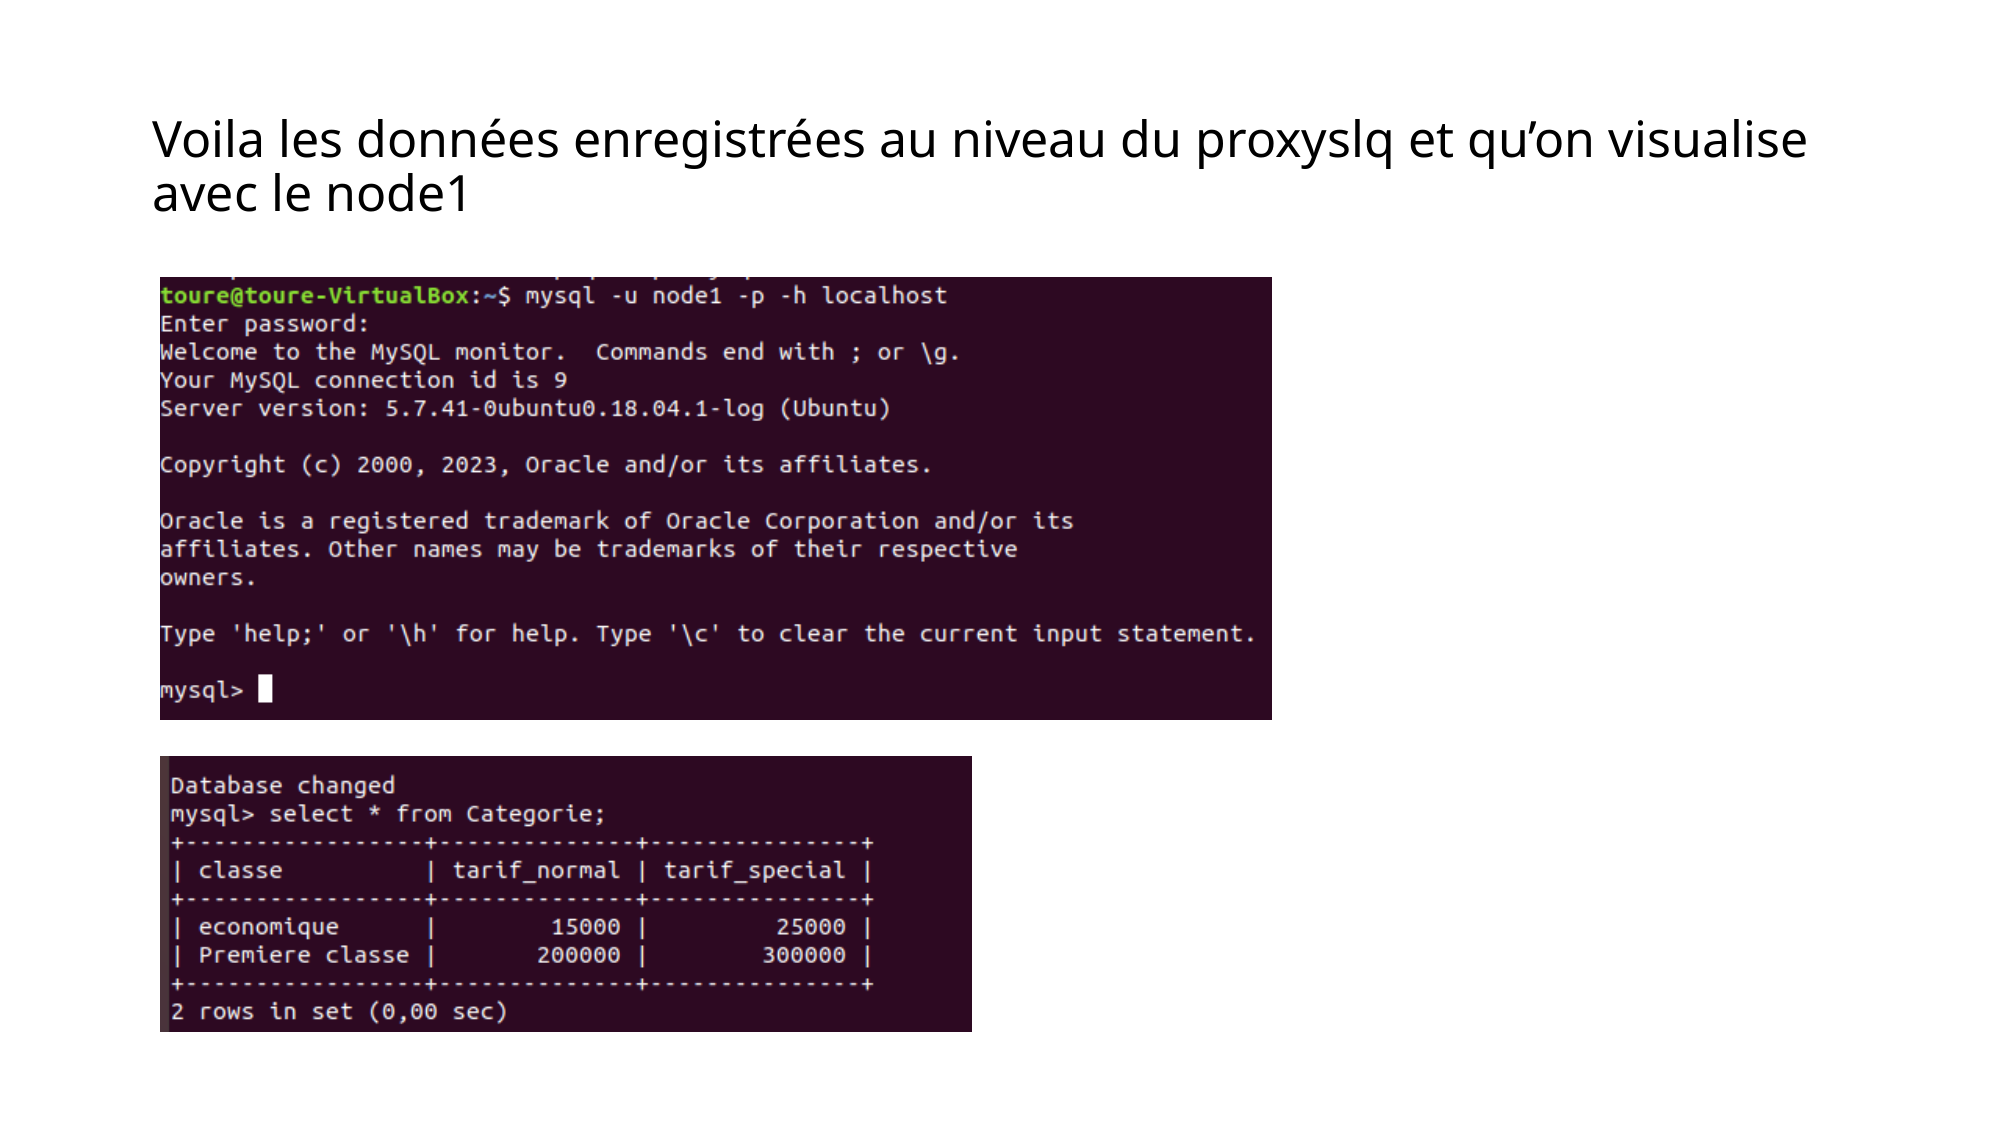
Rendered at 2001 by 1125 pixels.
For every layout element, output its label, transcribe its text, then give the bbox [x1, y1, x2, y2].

picture [160, 756, 972, 1032]
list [160, 277, 1272, 720]
title Voila les données enregistrées au niveau du proxyslq et qu’on visualise avec le node1 [137, 59, 1863, 278]
